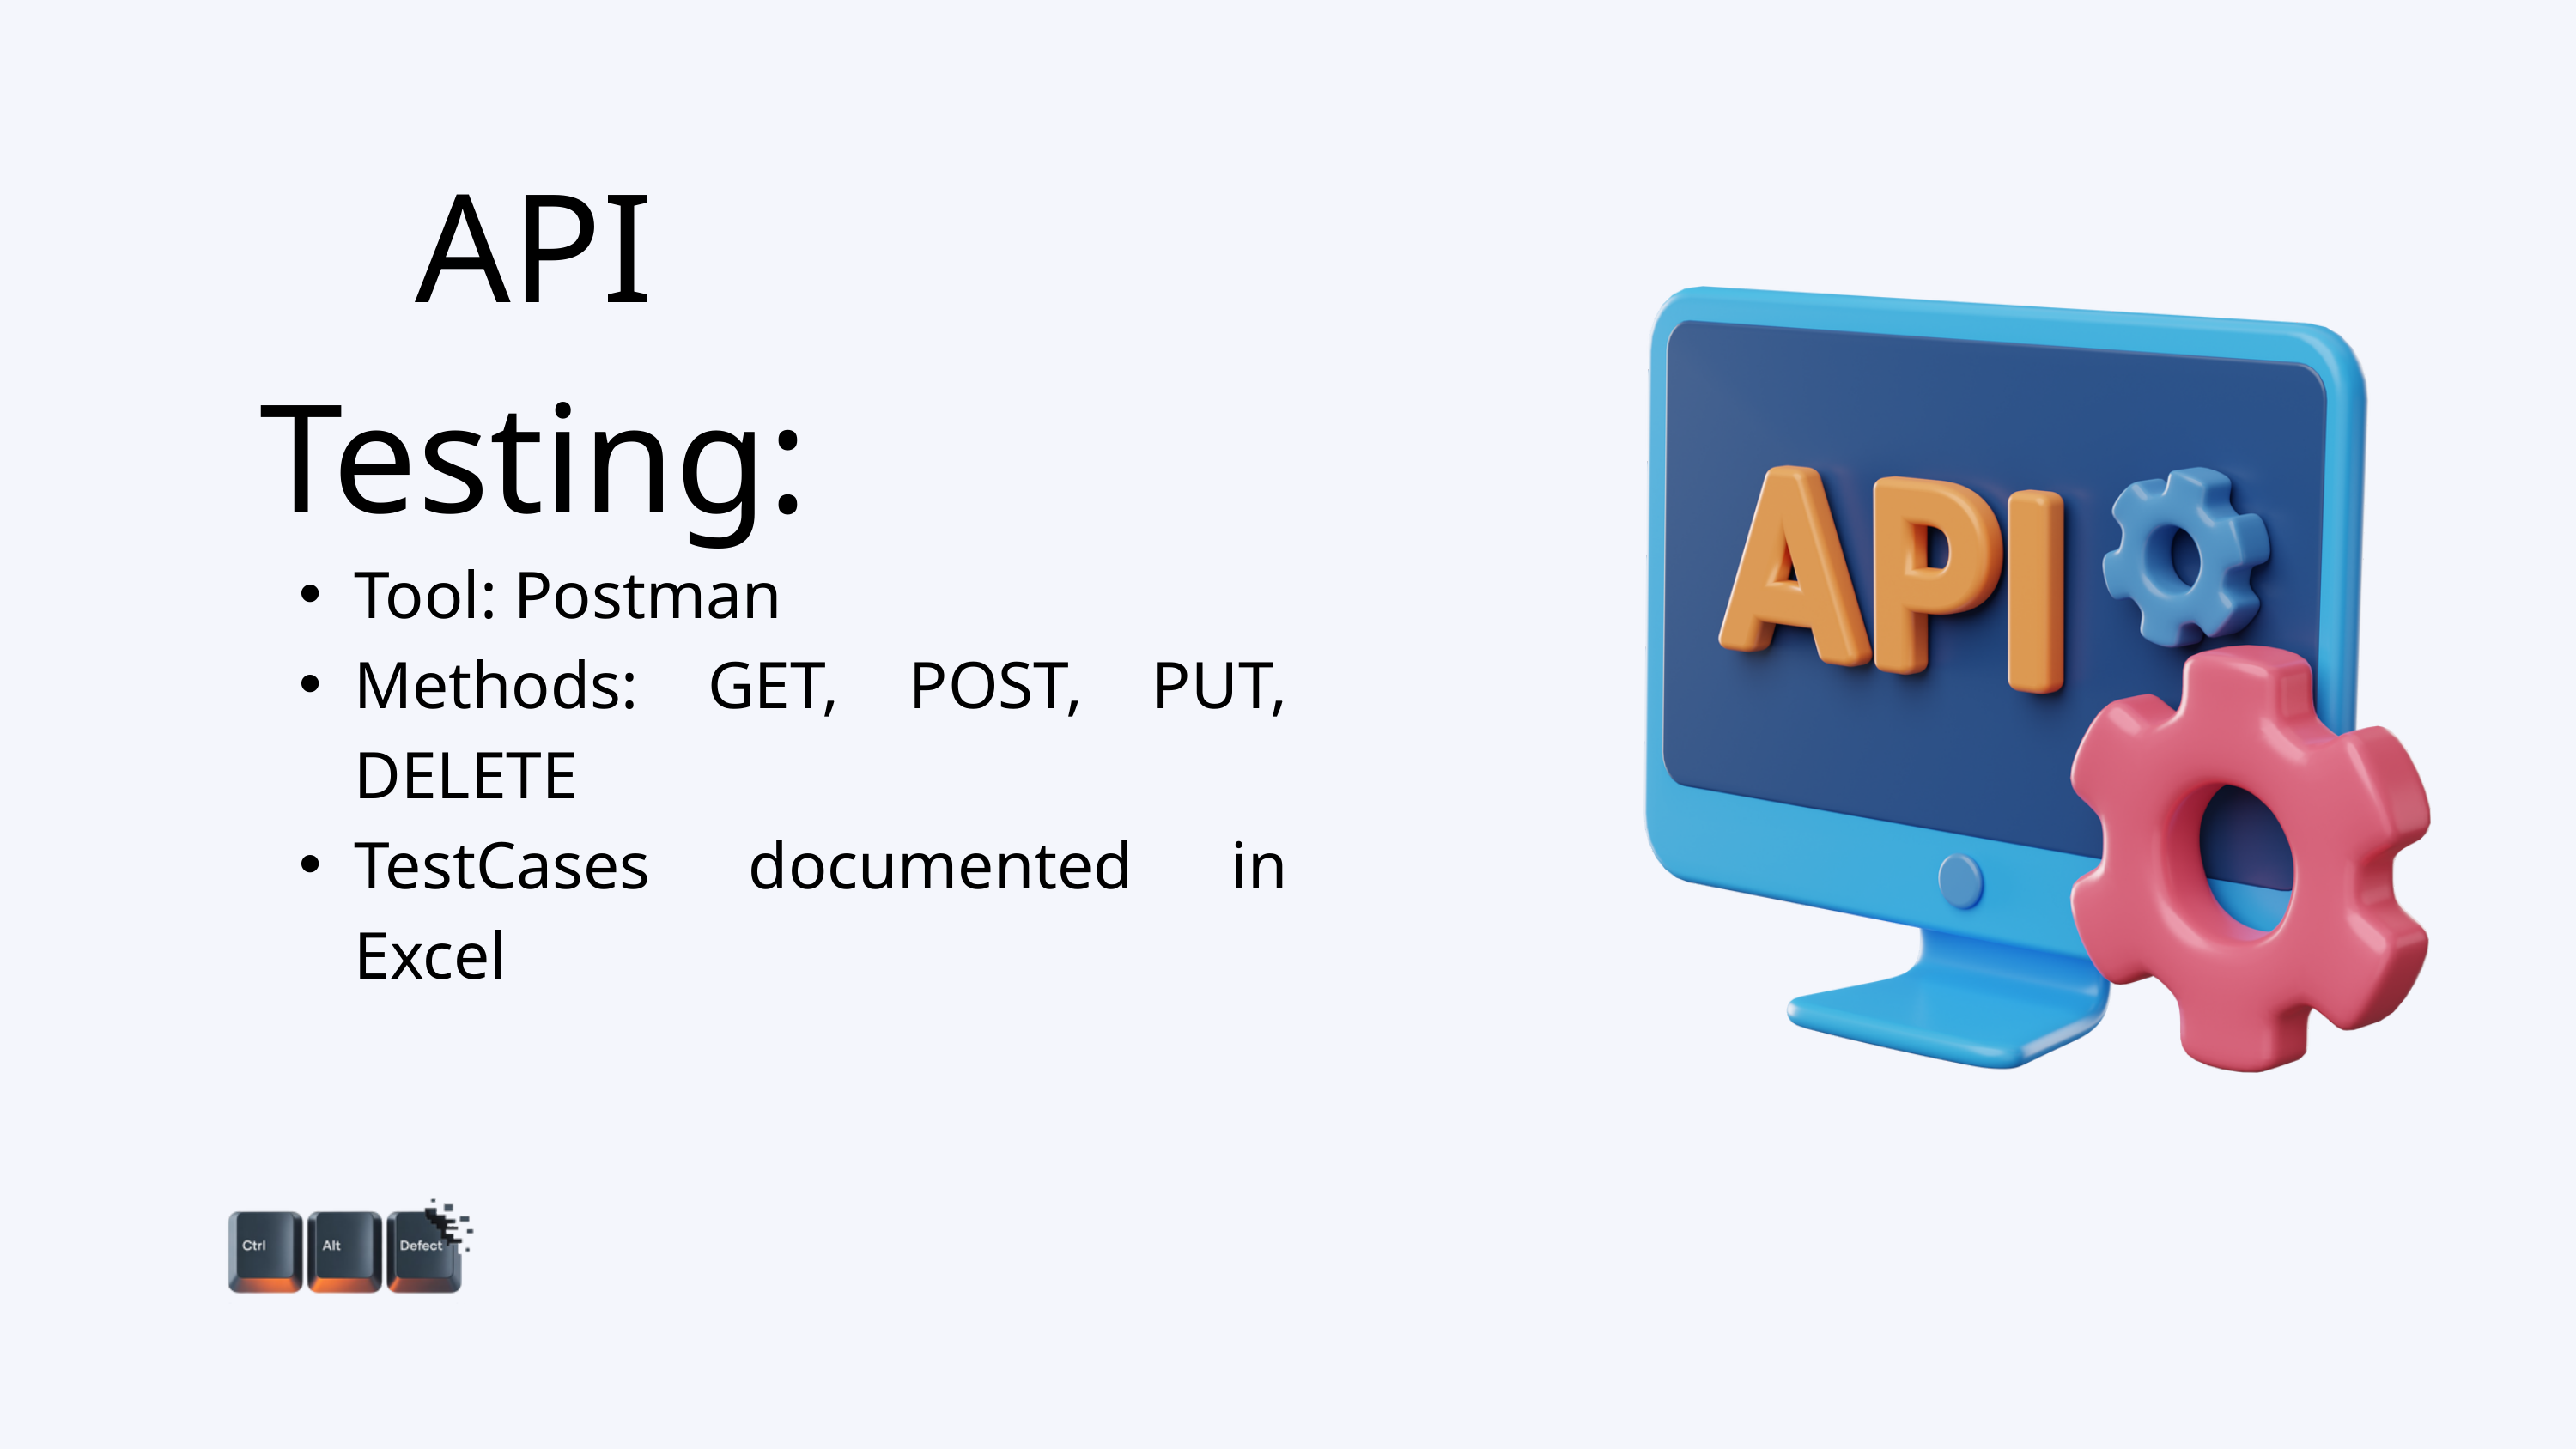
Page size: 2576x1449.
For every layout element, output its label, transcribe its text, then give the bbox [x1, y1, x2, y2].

text_box [1643, 286, 2432, 1073]
text_box Tool: Postman Methods: GET, POST, PUT, DELETE TestCases documented in Excel [245, 541, 1288, 1082]
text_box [144, 1195, 547, 1304]
text_box API Testing: [144, 122, 924, 543]
